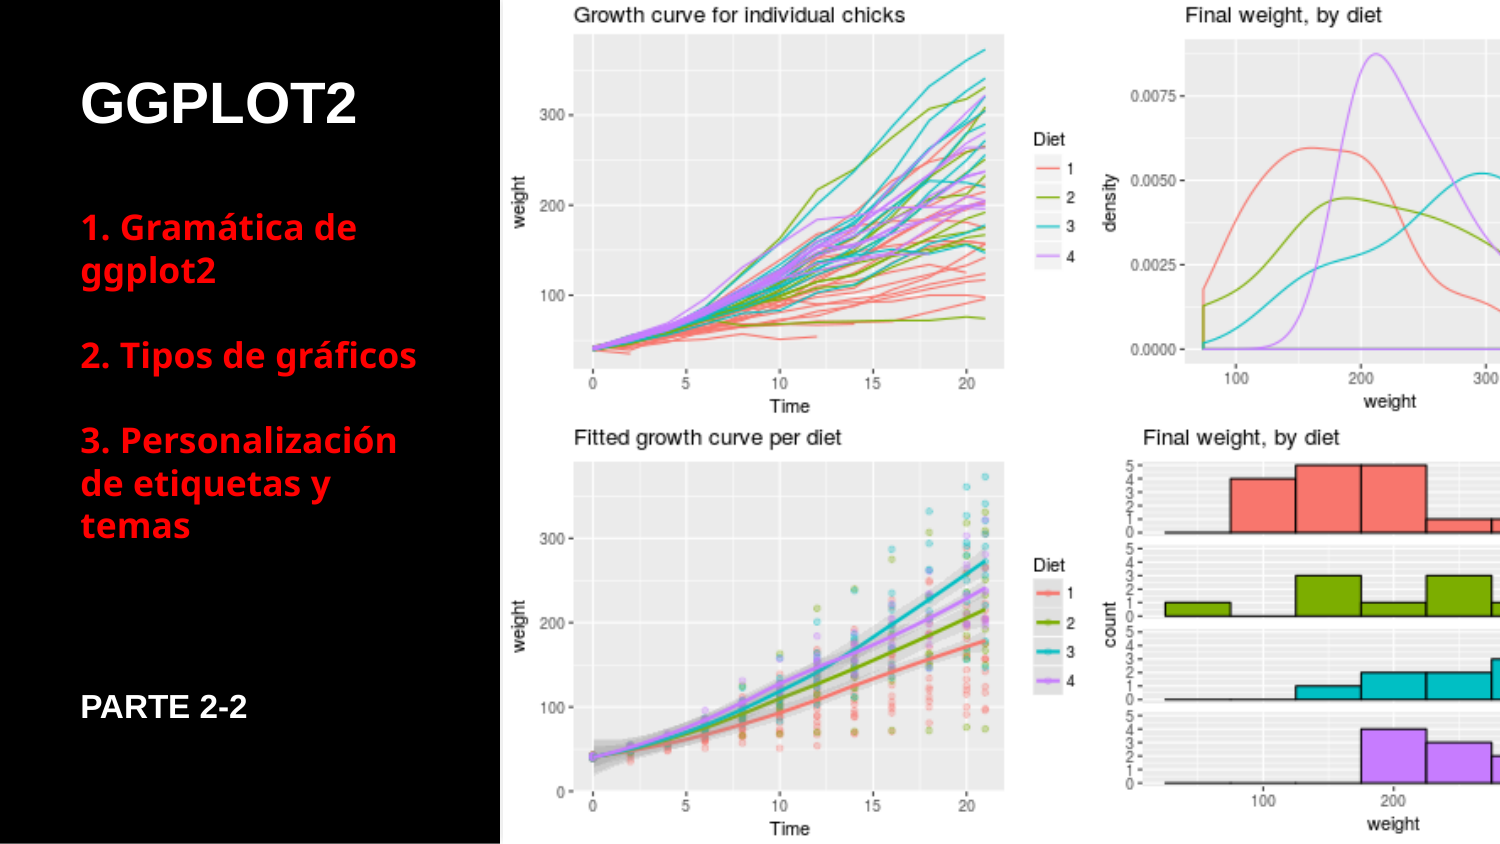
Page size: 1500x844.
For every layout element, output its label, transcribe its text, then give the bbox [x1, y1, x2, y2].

picture [502, 0, 1500, 844]
title GGPLOT2 1. Gramática de ggplot2 2. Tipos de gráficos 3. Personalización de etiquetas y temas PARTE 2-2 [46, 50, 454, 751]
